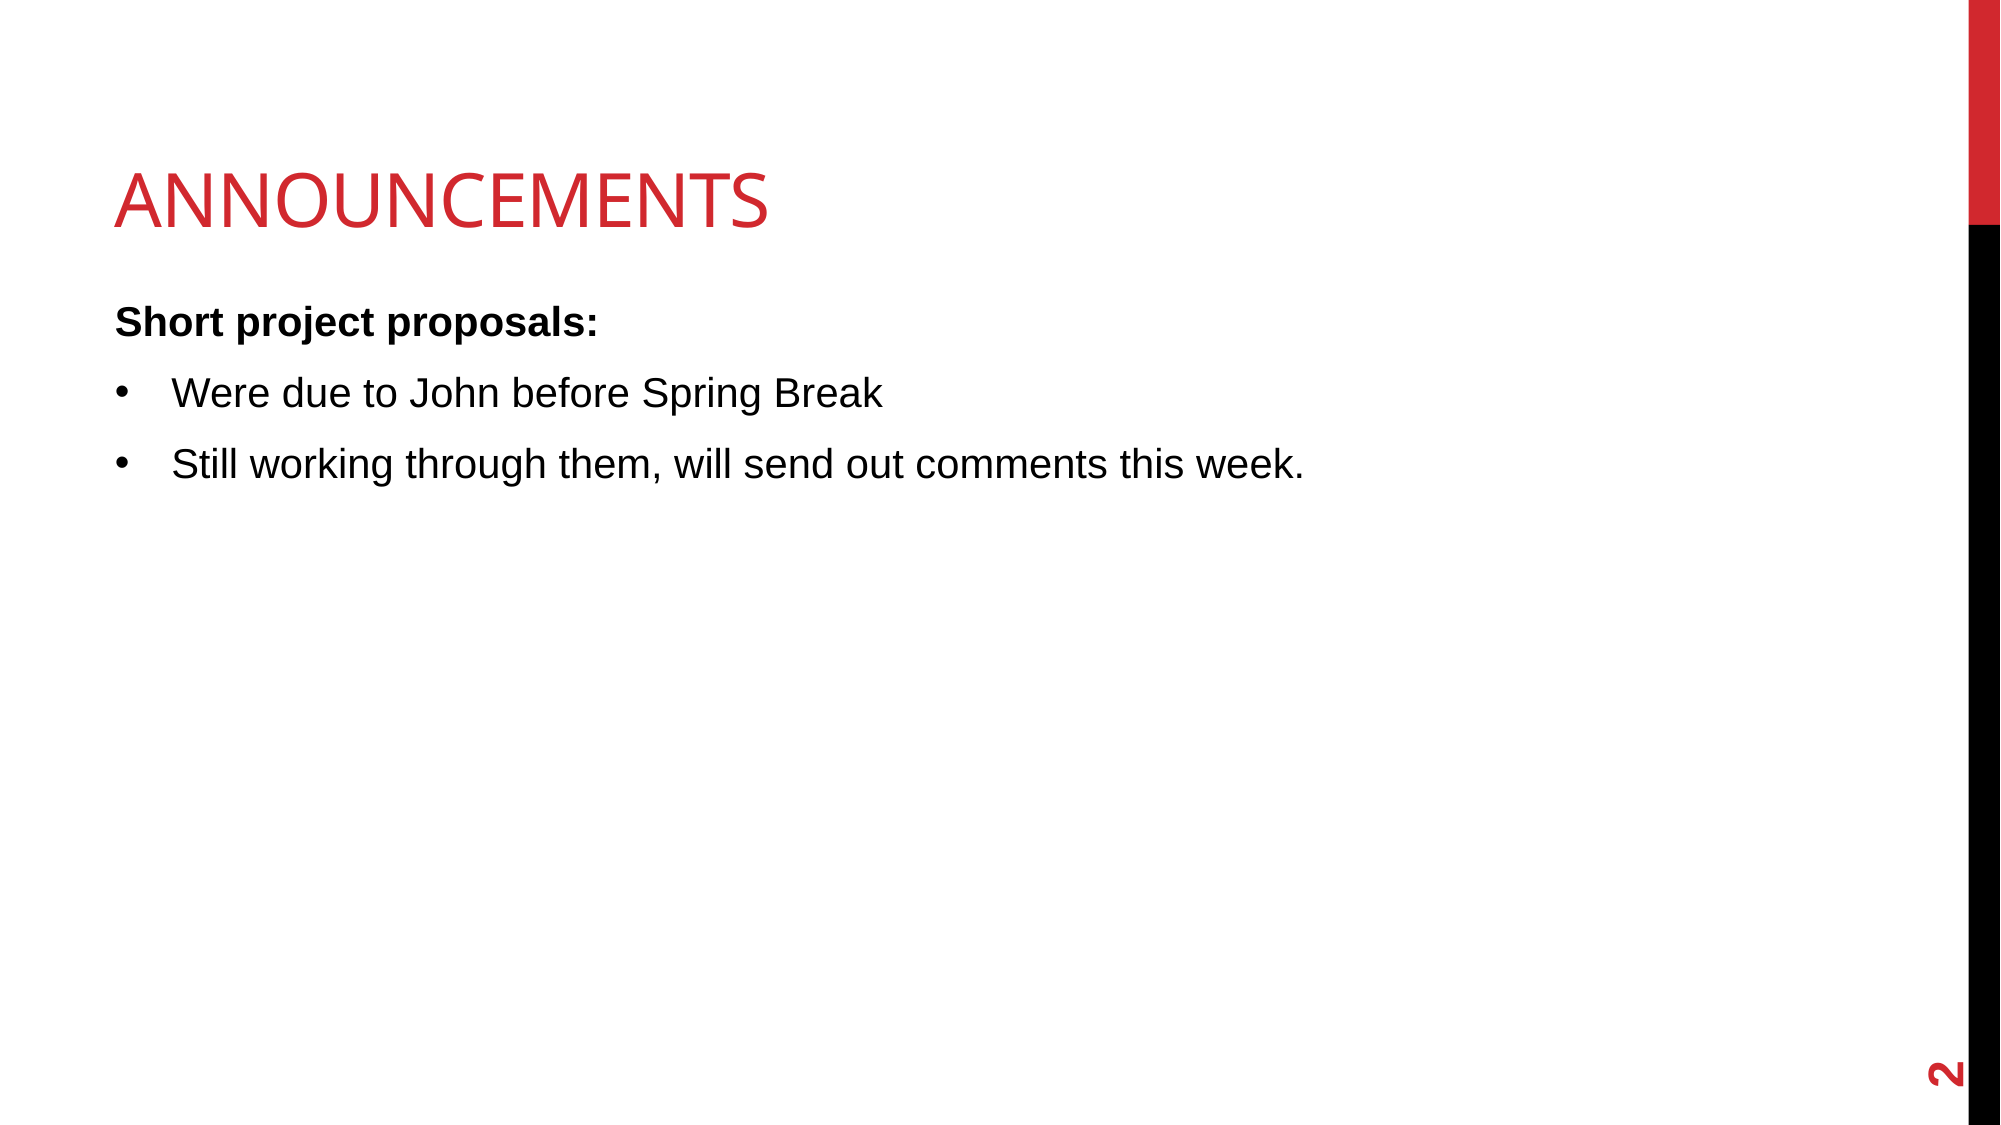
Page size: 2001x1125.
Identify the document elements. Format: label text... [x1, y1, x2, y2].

list Short project proposals: Were due to John before Spring Break Still working through them, will send out comments this week. [99, 287, 1767, 1005]
title Announcements [99, 25, 1367, 250]
slide_number 2 [1903, 887, 1984, 1104]
